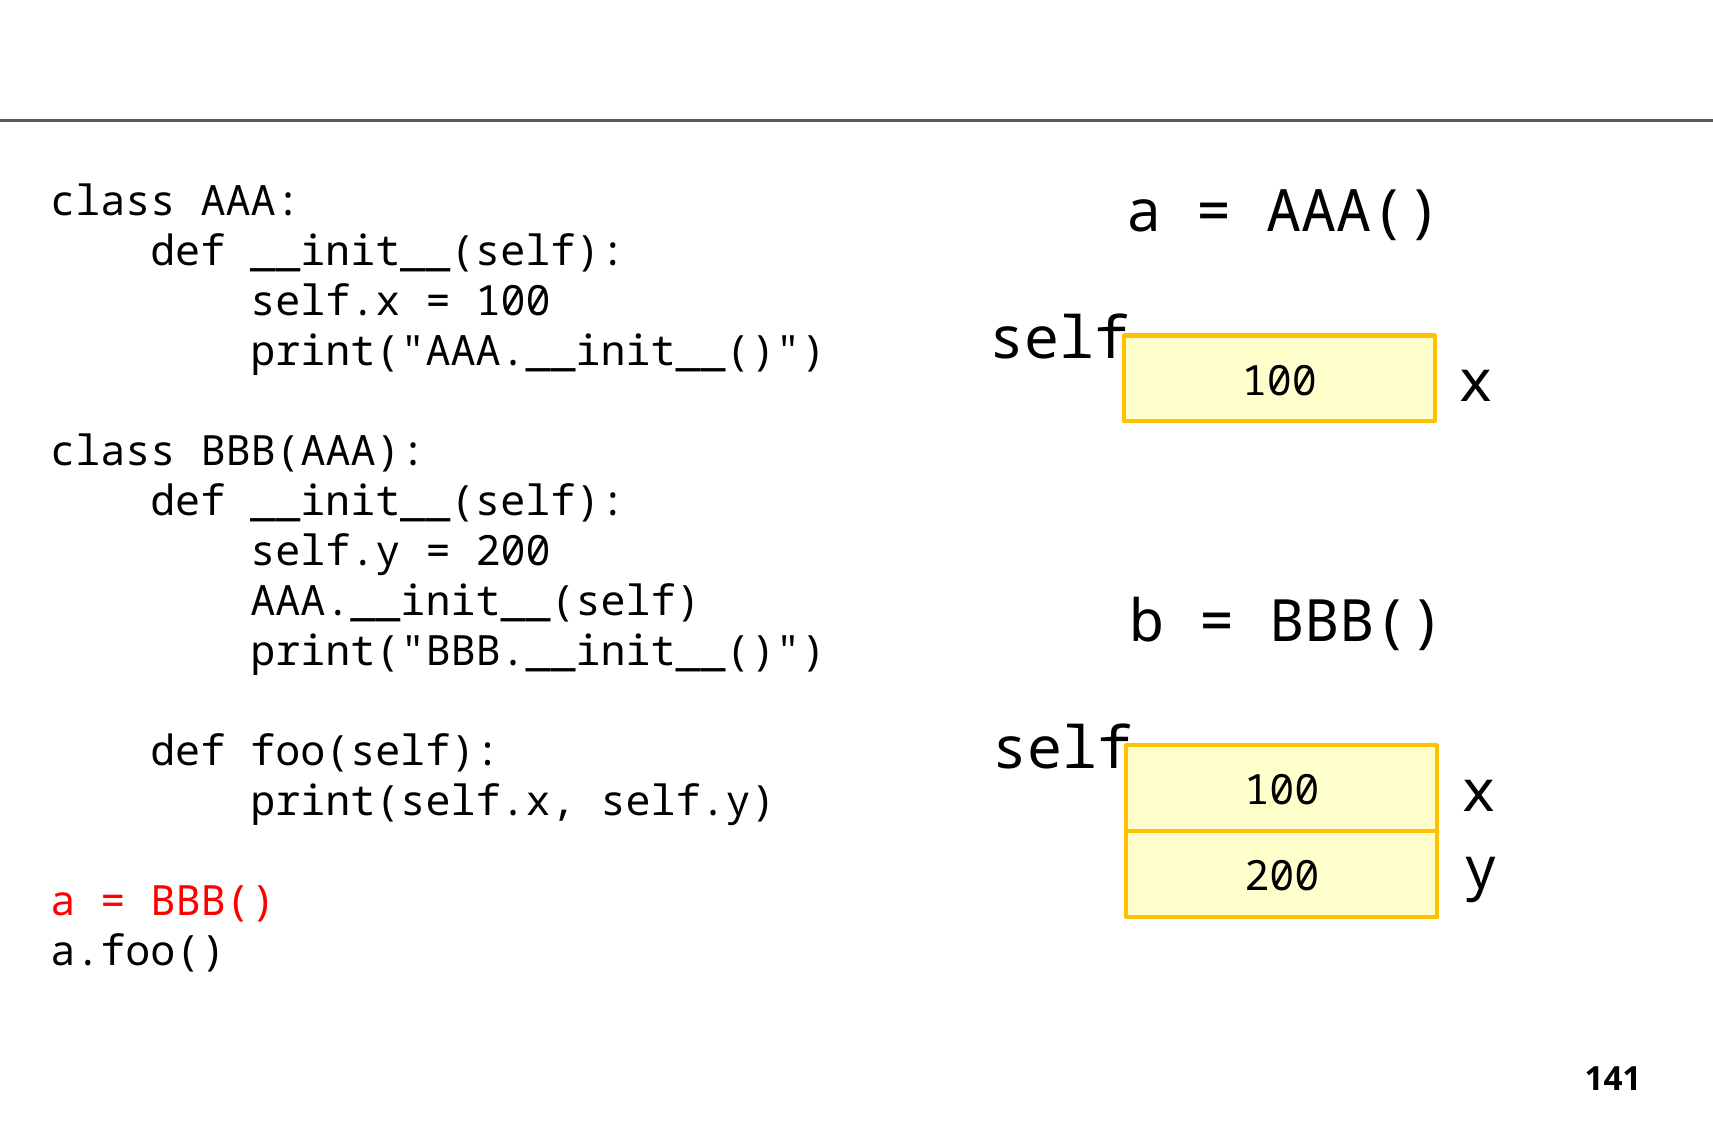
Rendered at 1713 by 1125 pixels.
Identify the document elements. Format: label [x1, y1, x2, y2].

text_box [35, 166, 841, 982]
text_box [1112, 166, 1457, 251]
text_box [1114, 576, 1460, 661]
text_box [975, 292, 1437, 423]
text_box [1446, 745, 1514, 908]
text_box [1443, 335, 1509, 421]
text_box [977, 702, 1439, 919]
